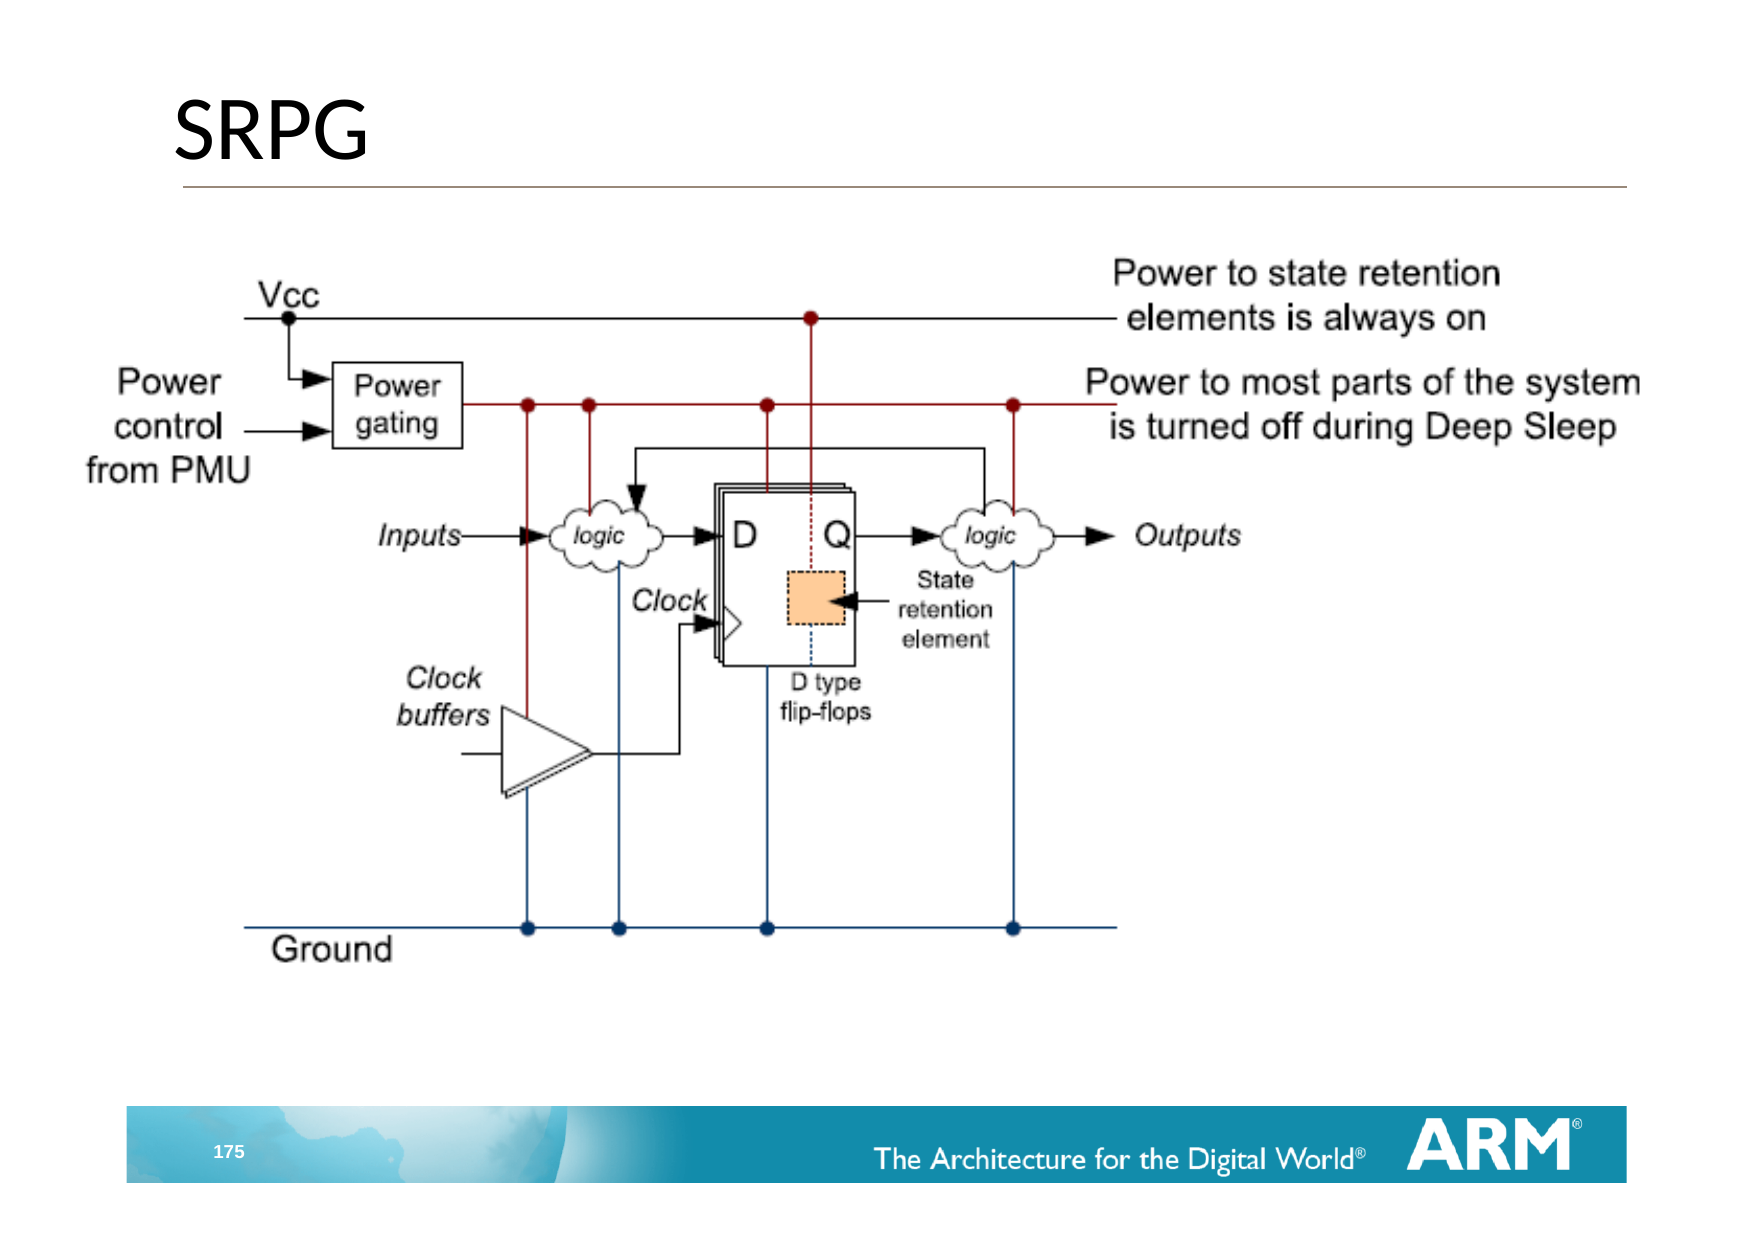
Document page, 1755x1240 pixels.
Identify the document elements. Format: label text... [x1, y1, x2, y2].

title SRPG [173, 80, 1581, 172]
picture [126, 1106, 1627, 1183]
slide_number 175 [198, 1139, 287, 1187]
picture [18, 249, 1736, 990]
